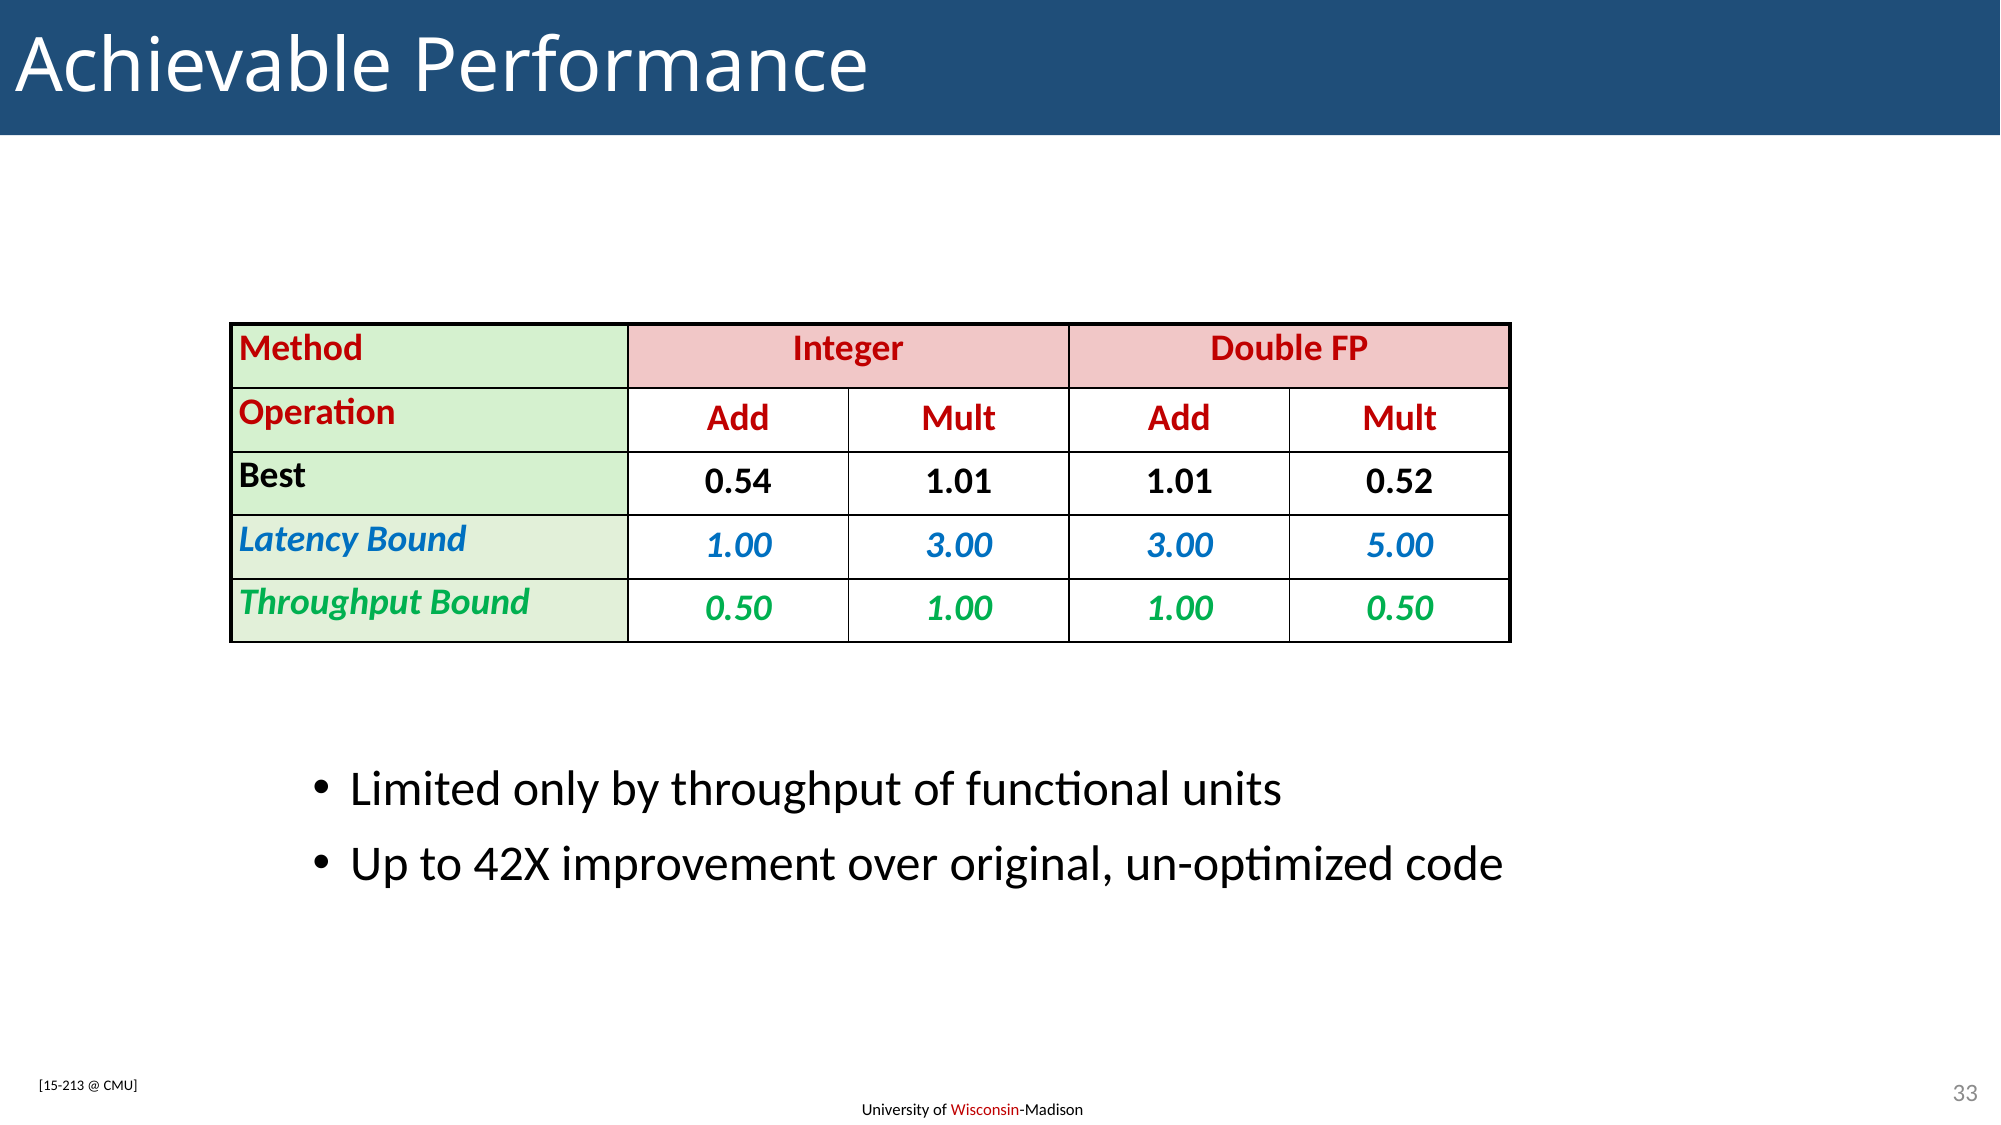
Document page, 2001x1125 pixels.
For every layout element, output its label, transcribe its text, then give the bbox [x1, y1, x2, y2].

table_header Method [233, 326, 627, 387]
slide_number 33 [1879, 1069, 1994, 1114]
table_cell 3.00 [849, 516, 1068, 578]
table_cell 5.00 [1290, 516, 1508, 578]
table_cell 3.00 [1070, 516, 1289, 578]
table_cell 1.01 [1070, 453, 1289, 514]
table_header Integer [629, 326, 1068, 387]
table_cell Mult [1290, 389, 1508, 451]
table_cell Latency Bound [233, 516, 627, 578]
title Achievable Performance [0, 0, 2000, 136]
table_cell 0.50 [1290, 580, 1508, 641]
table_cell 0.52 [1290, 453, 1508, 514]
table_cell Operation [233, 389, 627, 451]
table_cell Mult [849, 389, 1068, 451]
table_cell 1.00 [849, 580, 1068, 641]
table_cell Add [629, 389, 848, 451]
table_cell 1.00 [629, 516, 848, 578]
table_cell 1.01 [849, 453, 1068, 514]
table_cell Best [233, 453, 627, 514]
table_header Double FP [1070, 326, 1508, 387]
table_cell Add [1070, 389, 1289, 451]
table_cell Throughput Bound [233, 580, 627, 641]
table_cell 0.54 [629, 453, 848, 514]
table_cell 1.00 [1070, 580, 1289, 641]
list Limited only by throughput of functional units Up to 42X improvement over original, un-optimized code [297, 755, 1661, 1063]
table_cell 0.50 [629, 580, 848, 641]
